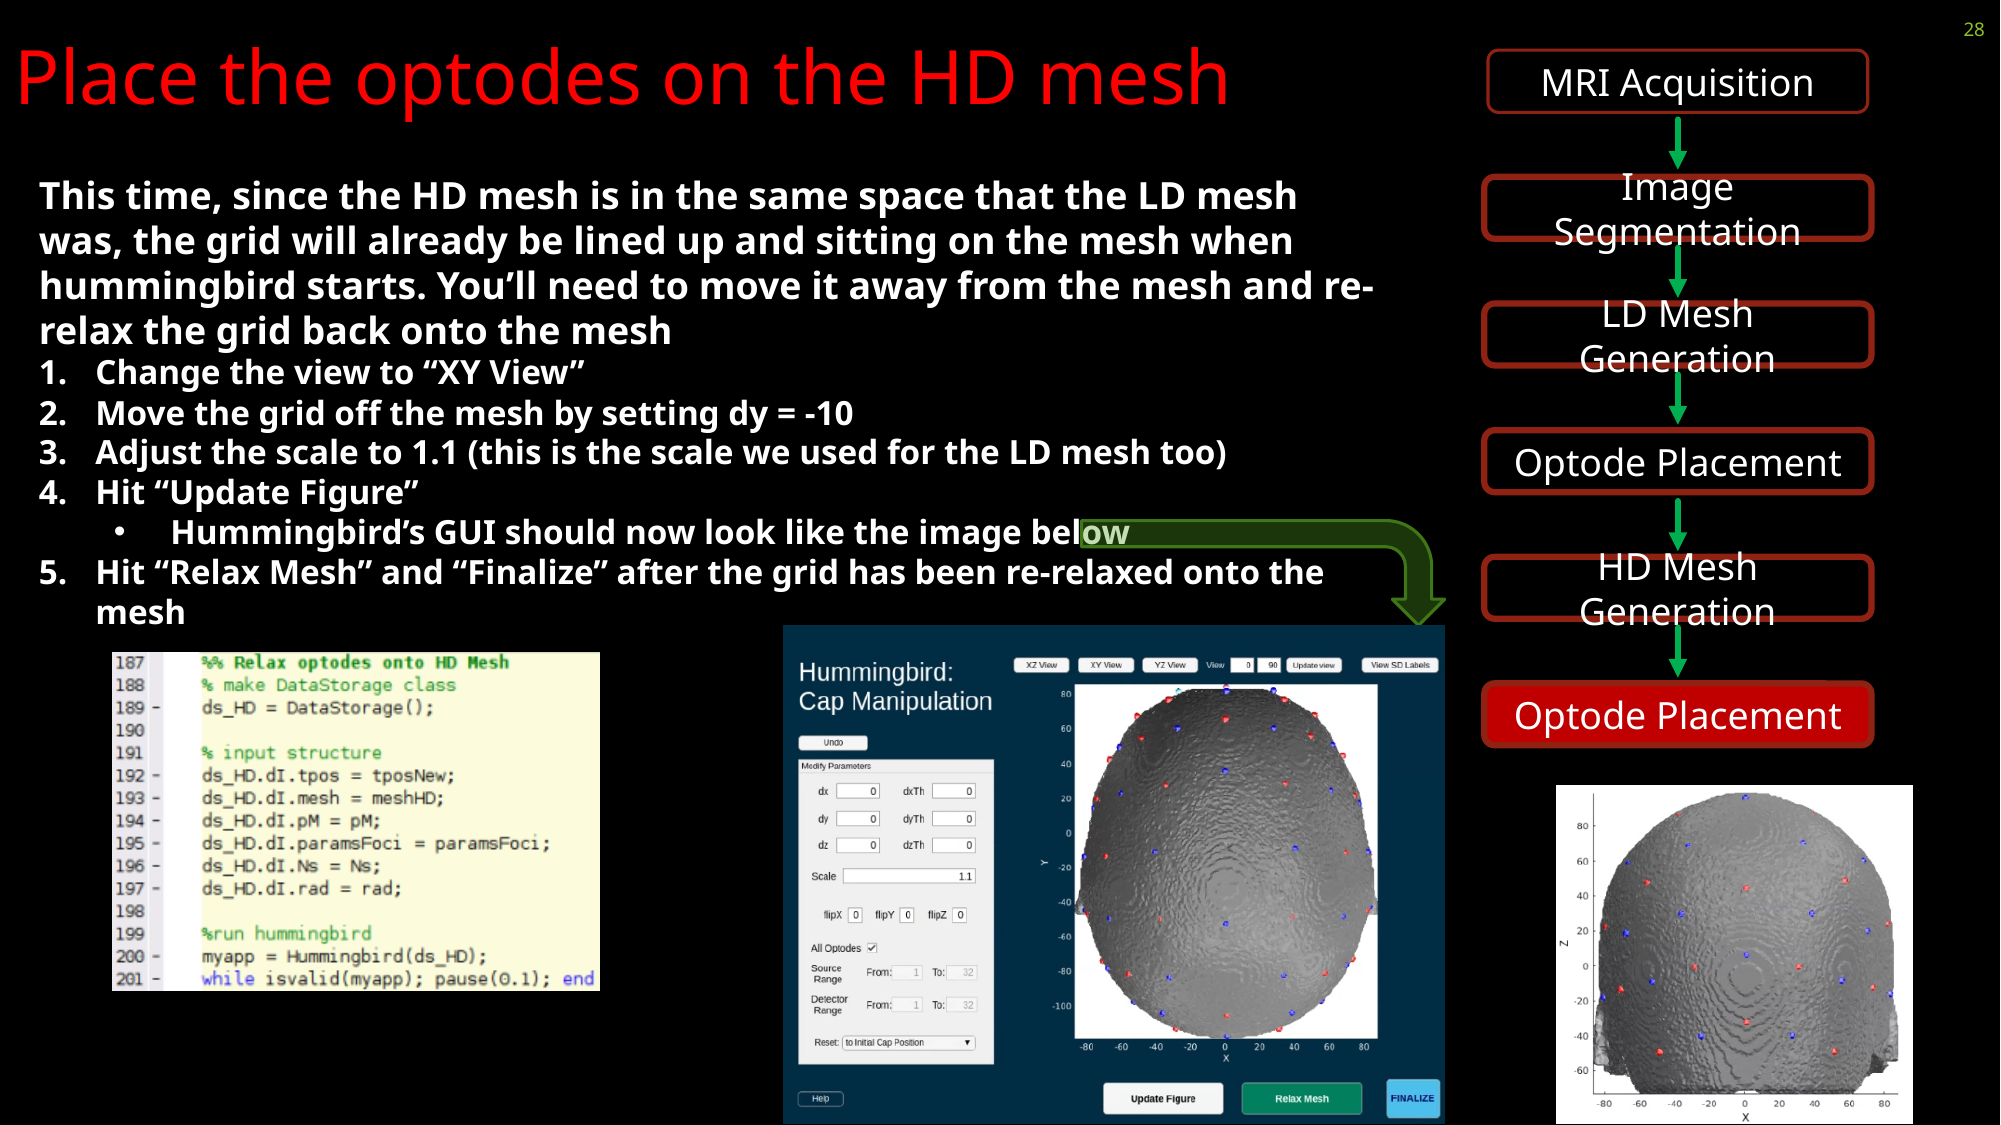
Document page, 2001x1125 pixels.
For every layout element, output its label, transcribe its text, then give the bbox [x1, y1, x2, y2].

text_box MRI Acquisition [1486, 48, 1870, 114]
text_box HD Mesh Generation [1482, 555, 1874, 621]
text_box Image Segmentation [1482, 175, 1874, 241]
text_box Optode Placement [1482, 428, 1874, 494]
text_box Optode Placement [1482, 681, 1874, 747]
text_box Place the optodes on the HD mesh [0, 0, 2000, 149]
text_box This time, since the HD mesh is in the same space that the LD mesh was, the grid will already be lined up and sitting on the mesh when hummingbird starts. You’ll need to move it away from the mesh and re-relax the grid back onto the mesh Change the view to “XY View” Move the grid off the mesh by setting dy = -10 Adjust the scale to 1.1 (this is the scale we used for the LD mesh too) Hit “Update Figure” Hummingbird’s GUI should now look like the image below Hit “Relax Mesh” and “Finalize” after the grid has been re-relaxed onto the mesh [24, 164, 1402, 709]
picture [111, 652, 601, 991]
slide_number 28 [1887, 0, 2000, 60]
picture [783, 624, 1446, 1124]
text_box [1079, 519, 1447, 624]
picture [1556, 784, 1914, 1124]
text_box LD Mesh Generation [1482, 301, 1874, 367]
